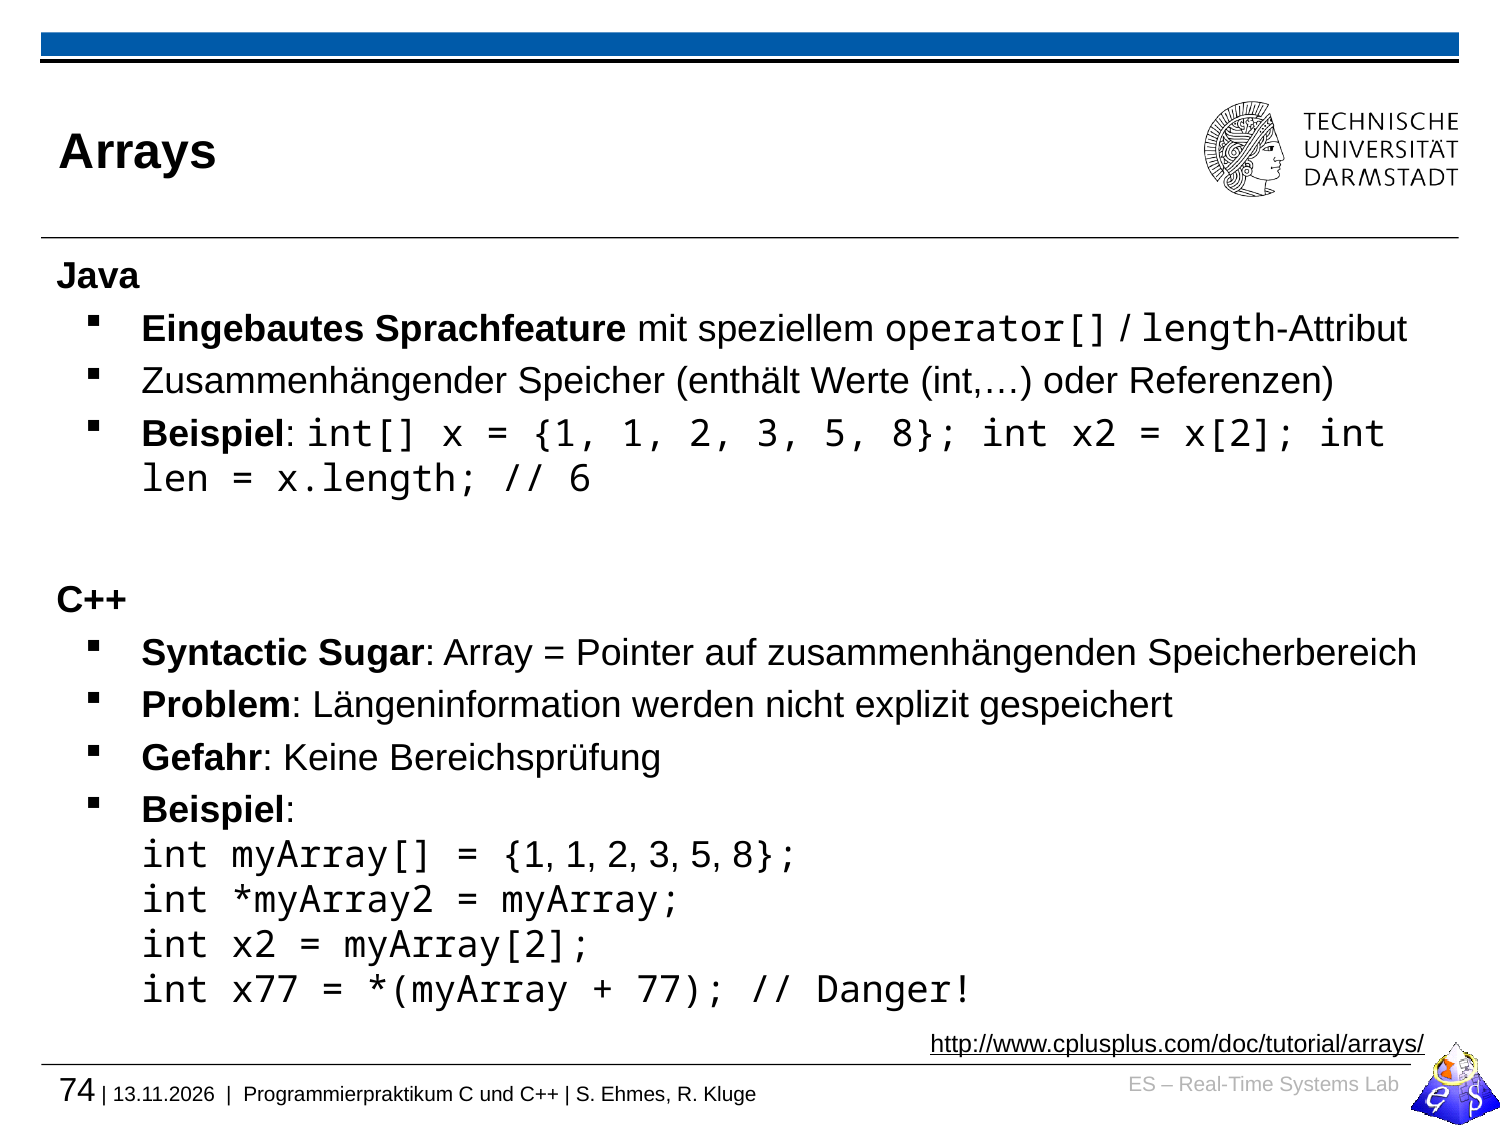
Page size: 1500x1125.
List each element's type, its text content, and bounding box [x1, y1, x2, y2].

picture [1411, 1041, 1500, 1125]
title Arrays [58, 80, 1187, 218]
text_box http://www.cplusplus.com/doc/tutorial/arrays/ [667, 1023, 1447, 1066]
list Java Eingebautes Sprachfeature mit speziellem operator[] / length-Attribut Zusammenhängender Speicher (enthält Werte (int,…) oder Referenzen) Beispiel: int[] x = {1, 1, 2, 3, 5, 8}; int x2 = x[2]; int len = x.length; // 6 C++ Syntactic Sugar: Array = Pointer auf zusammenhängenden Speicherbereich Problem: Längeninformation werden nicht explizit gespeichert Gefahr: Keine Bereichsprüfung Beispiel: int myArray[] = {1, 1, 2, 3, 5, 8}; int *myArray2 = myArray; int x2 = myArray[2]; int x77 = *(myArray + 77); // Danger! [41, 243, 1459, 976]
picture [1187, 84, 1483, 214]
